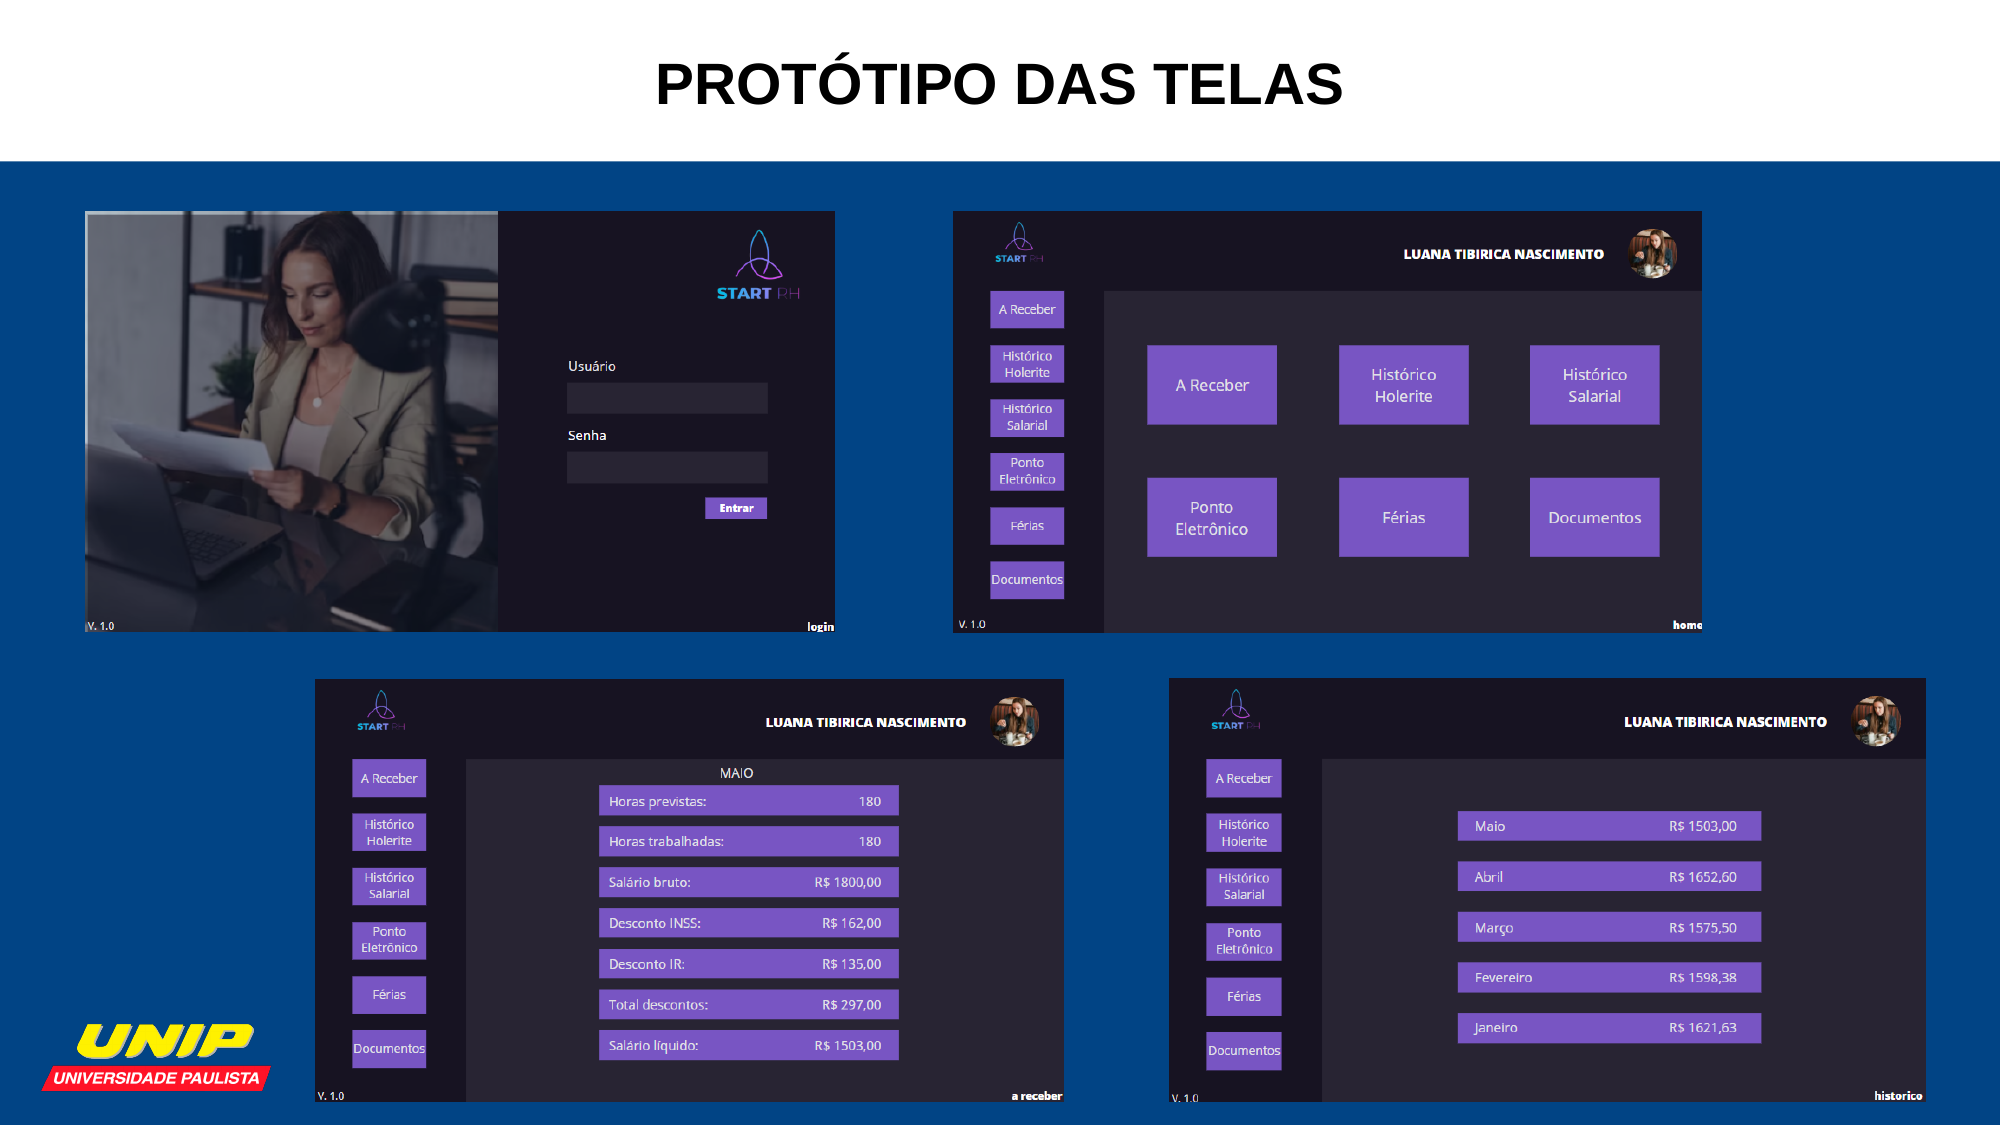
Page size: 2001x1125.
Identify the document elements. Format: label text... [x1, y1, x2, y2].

picture [1169, 678, 1926, 1102]
picture [25, 1012, 287, 1105]
picture [85, 211, 835, 632]
text_box PROTÓTIPO DAS TELAS [0, 0, 2000, 162]
picture [315, 679, 1065, 1102]
picture [953, 211, 1702, 633]
